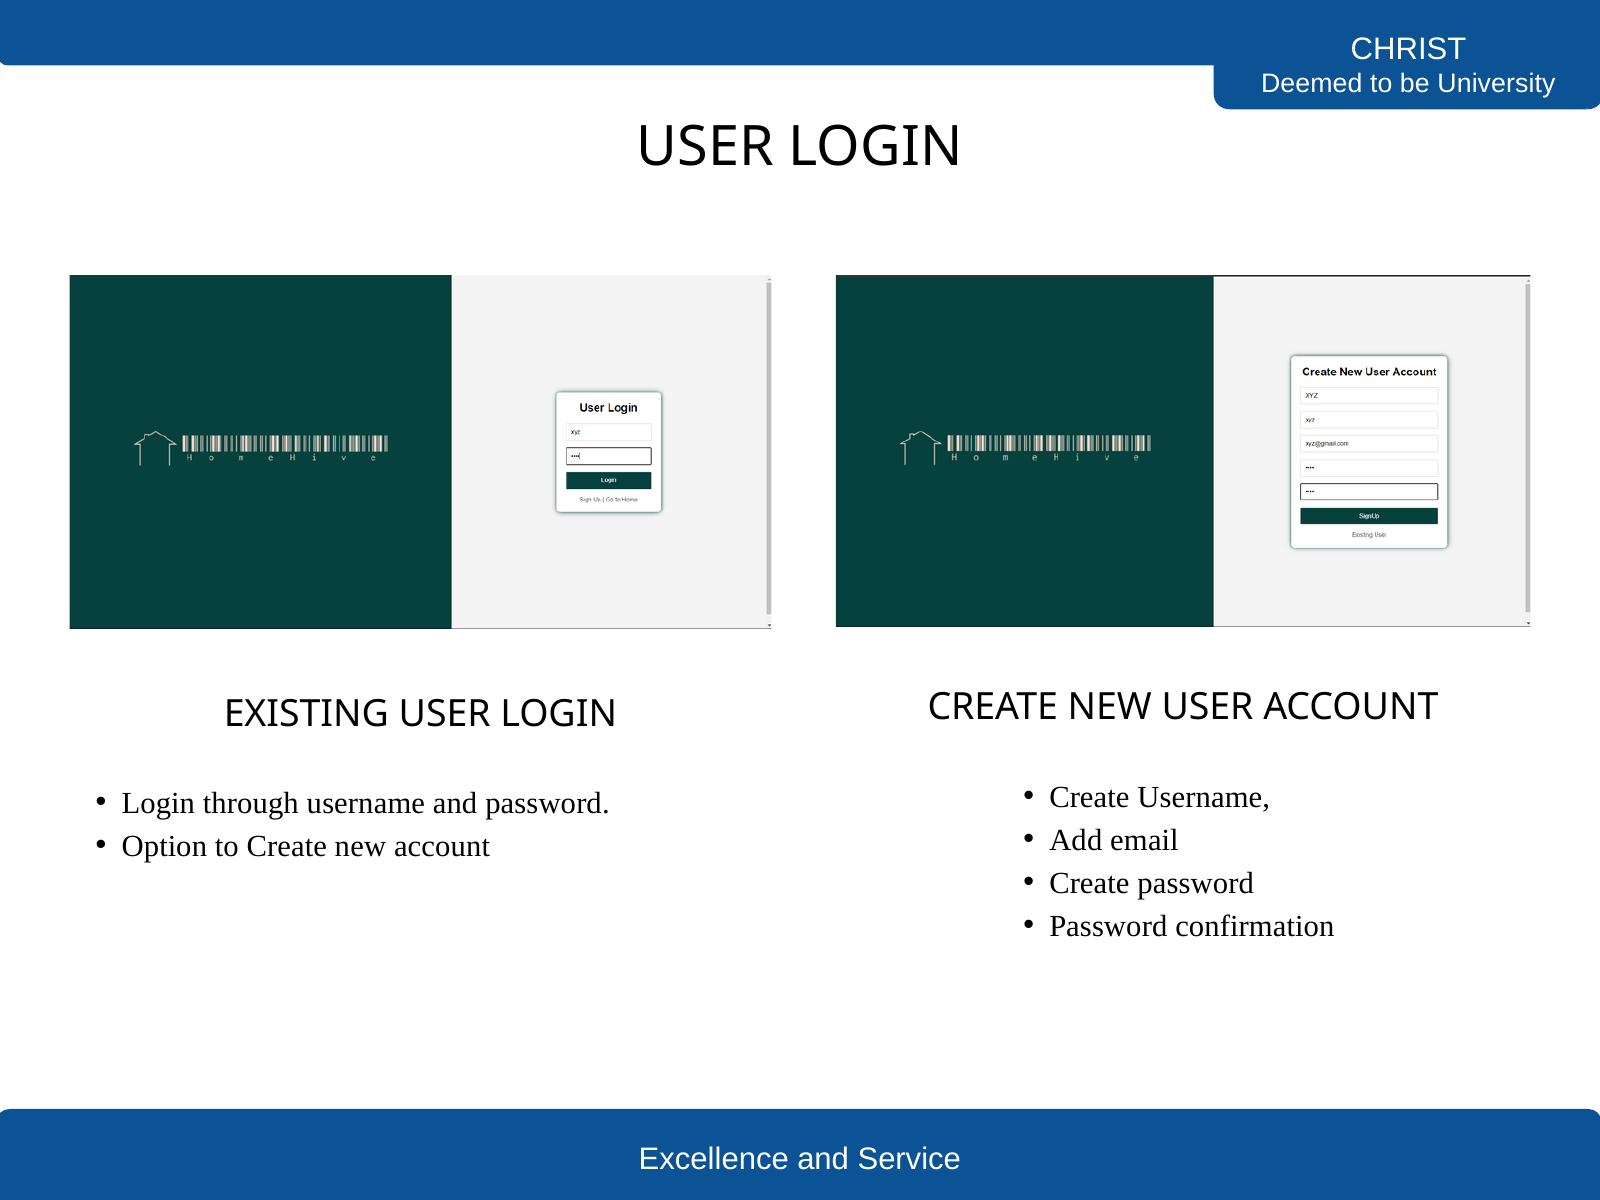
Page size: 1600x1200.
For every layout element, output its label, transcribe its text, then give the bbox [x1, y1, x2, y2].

text_box USER LOGIN [69, 109, 1531, 177]
text_box [69, 275, 772, 629]
text_box [835, 275, 1531, 627]
text_box EXISTING USER LOGIN Login through username and password. Option to Create new account [69, 681, 772, 906]
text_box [0, 1108, 1600, 1200]
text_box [0, 0, 1600, 66]
text_box Create Username, Add email Create password Password confirmation [997, 728, 1370, 943]
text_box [1213, 77, 1600, 110]
text_box CREATE NEW USER ACCOUNT [835, 674, 1531, 728]
